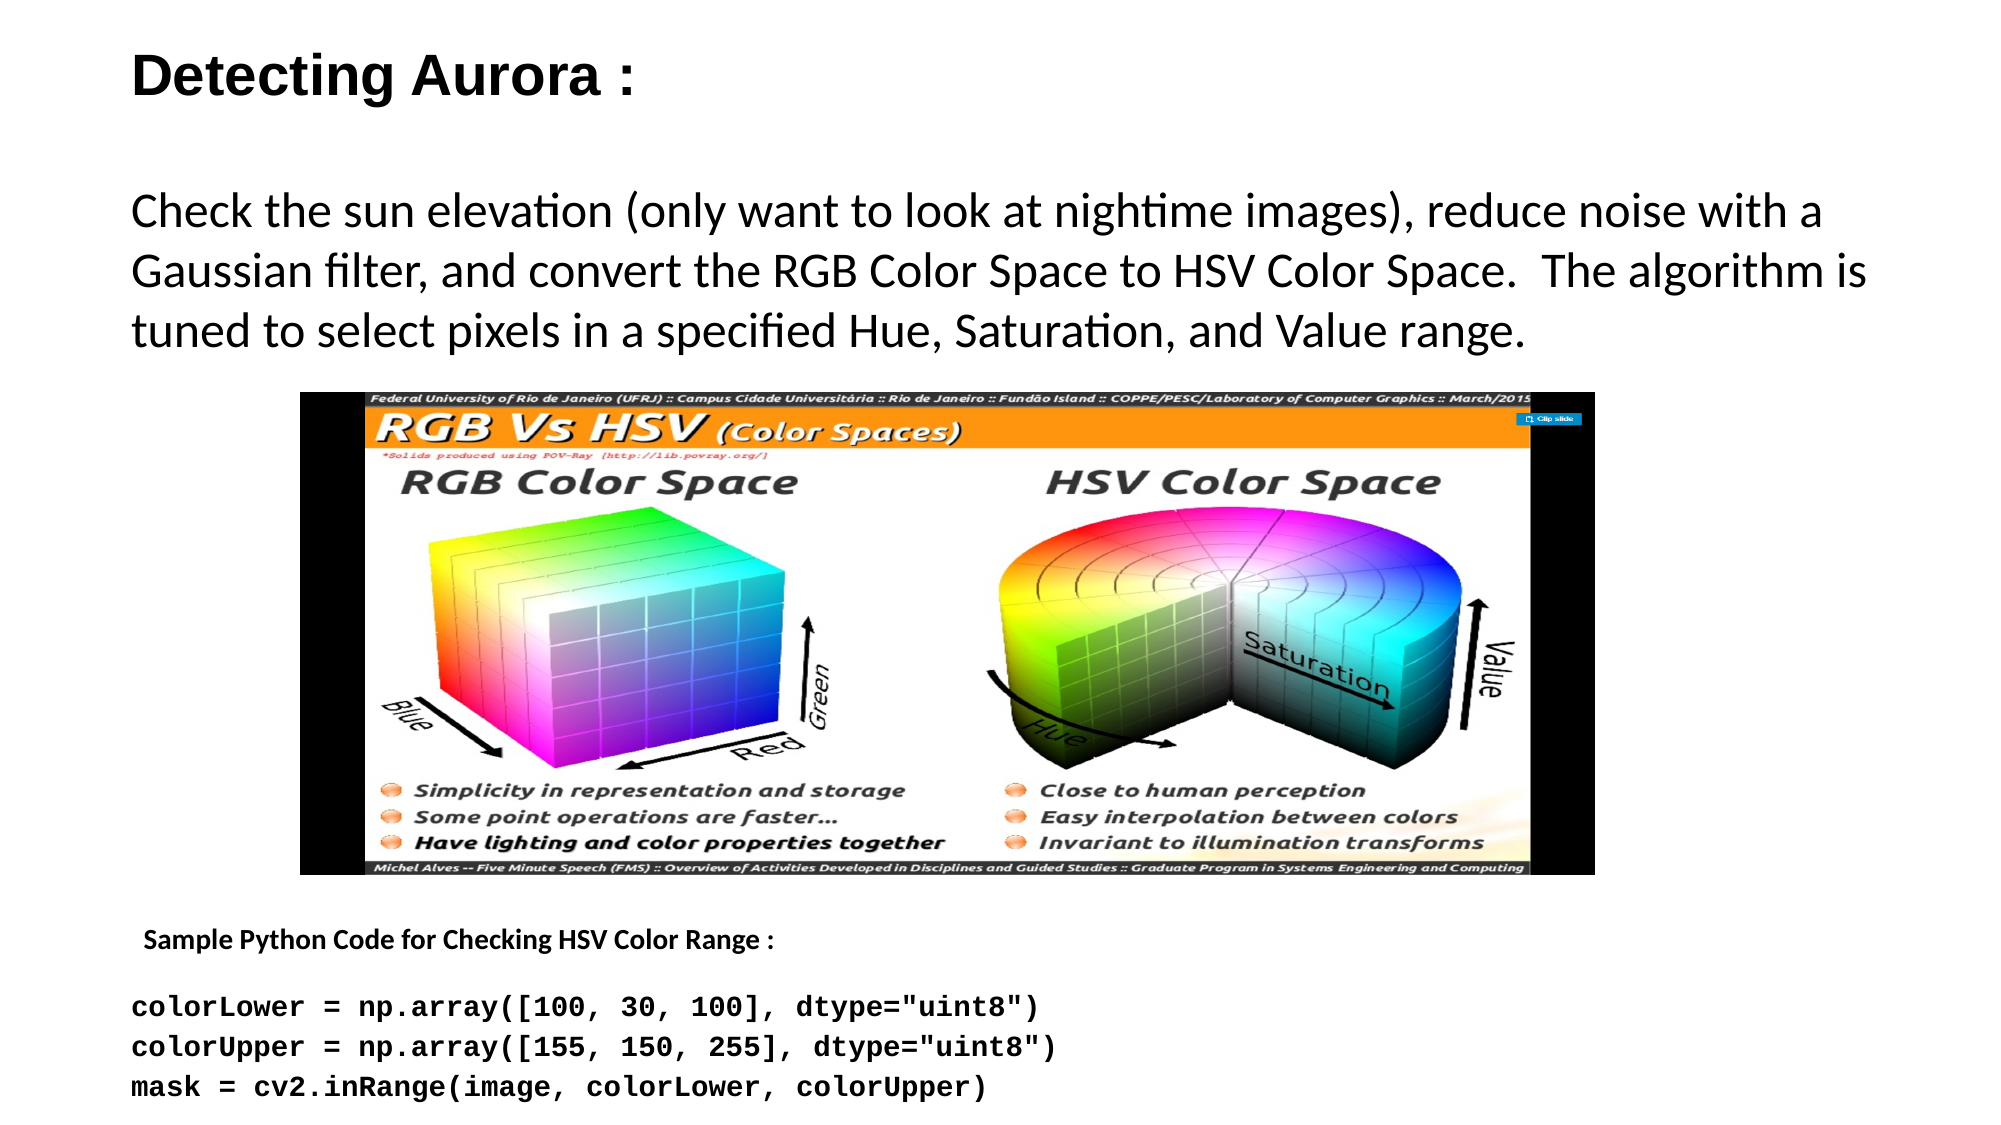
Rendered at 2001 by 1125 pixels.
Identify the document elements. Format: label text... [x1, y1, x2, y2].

picture [300, 391, 1595, 876]
text_box Sample Python Code for Checking HSV Color Range : [128, 913, 922, 963]
text_box Detecting Aurora : Check the sun elevation (only want to look at nightime images), reduce noise with a Gaussian filter, and convert the RGB Color Space to HSV Color Space. The algorithm is tuned to select pixels in a specified Hue, Saturation, and Value range. [116, 22, 1902, 408]
text_box colorLower = np.array([100, 30, 100], dtype="uint8") colorUpper = np.array([155, 150, 255], dtype="uint8") mask = cv2.inRange(image, colorLower, colorUpper) [116, 966, 1780, 1108]
